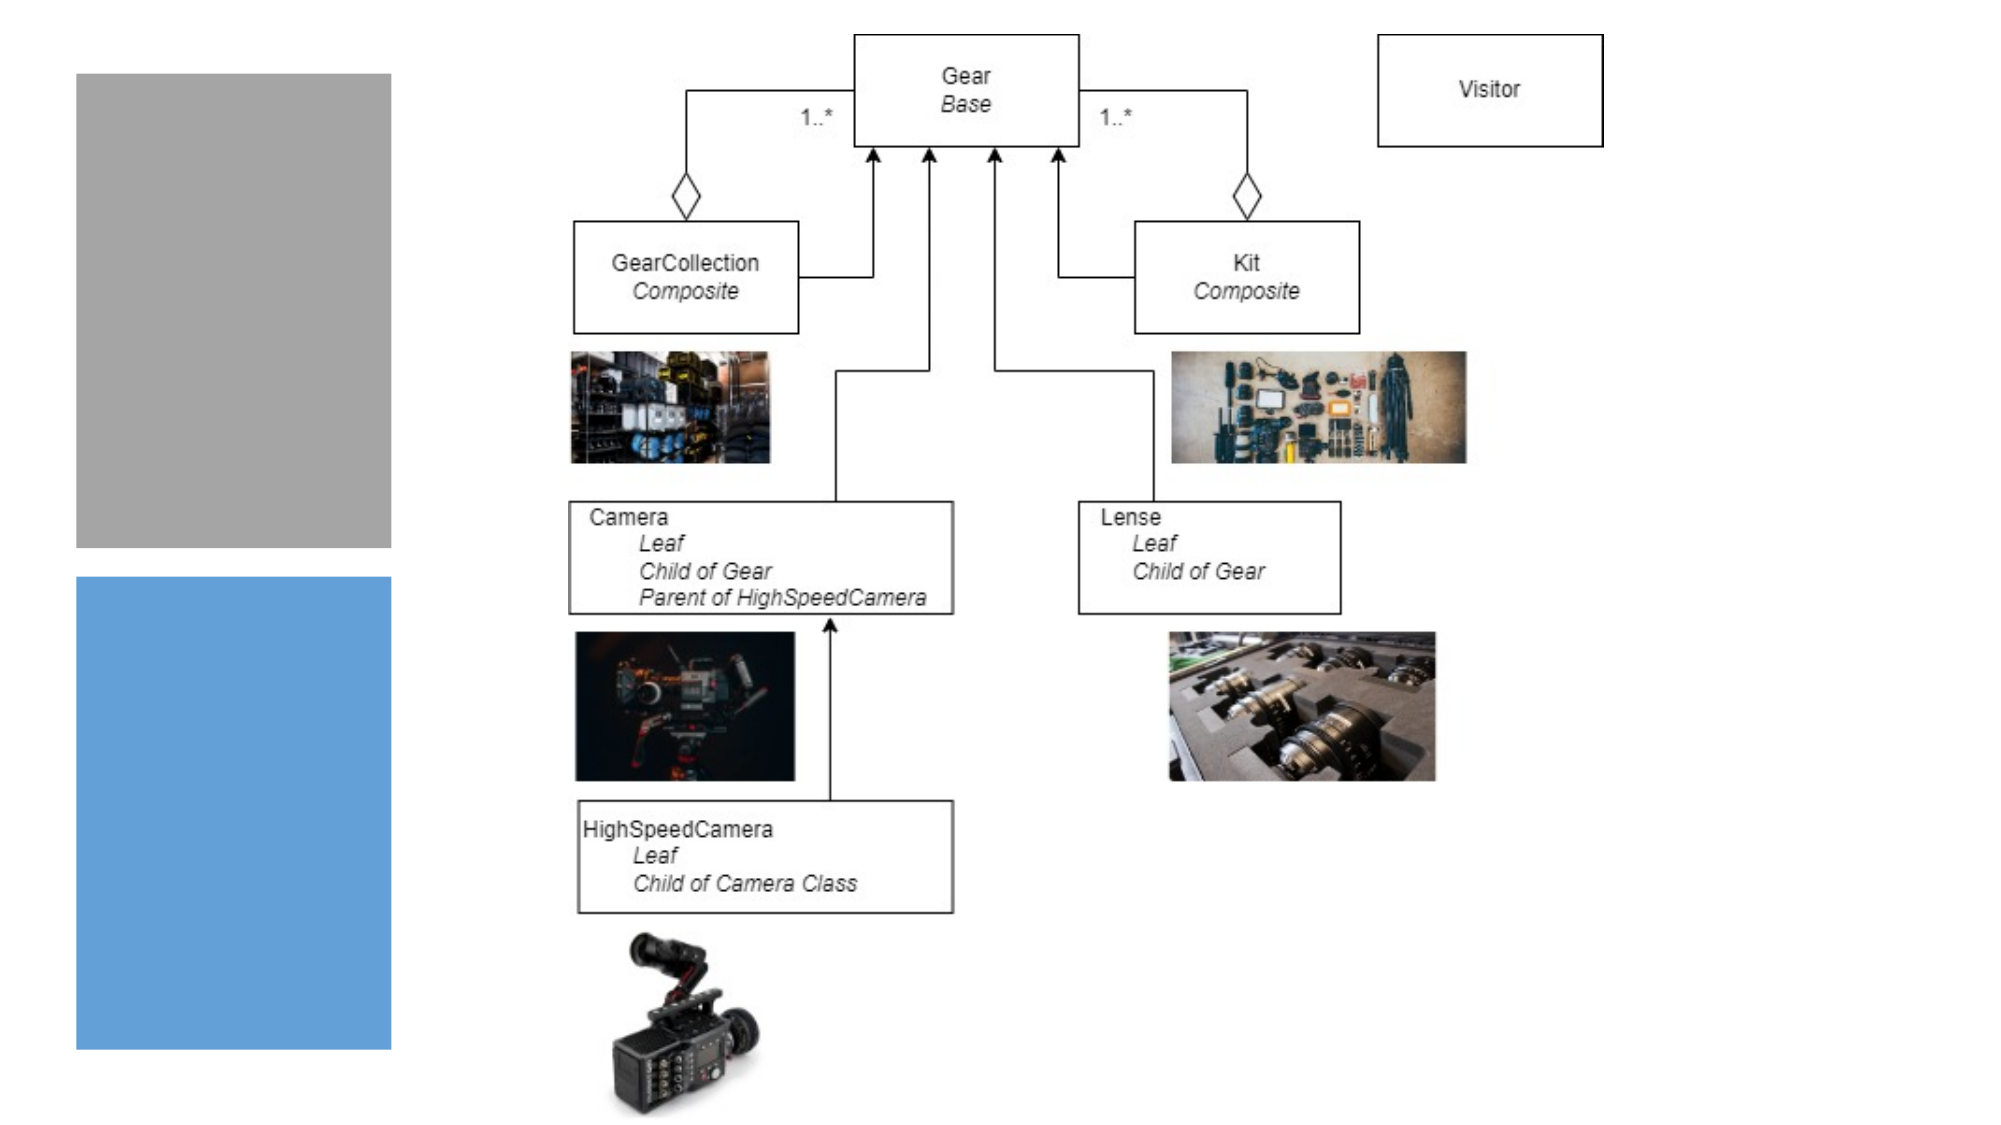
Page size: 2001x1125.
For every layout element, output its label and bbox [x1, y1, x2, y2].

text_box [75, 576, 392, 1051]
text_box [75, 72, 392, 549]
picture [568, 34, 1604, 1120]
